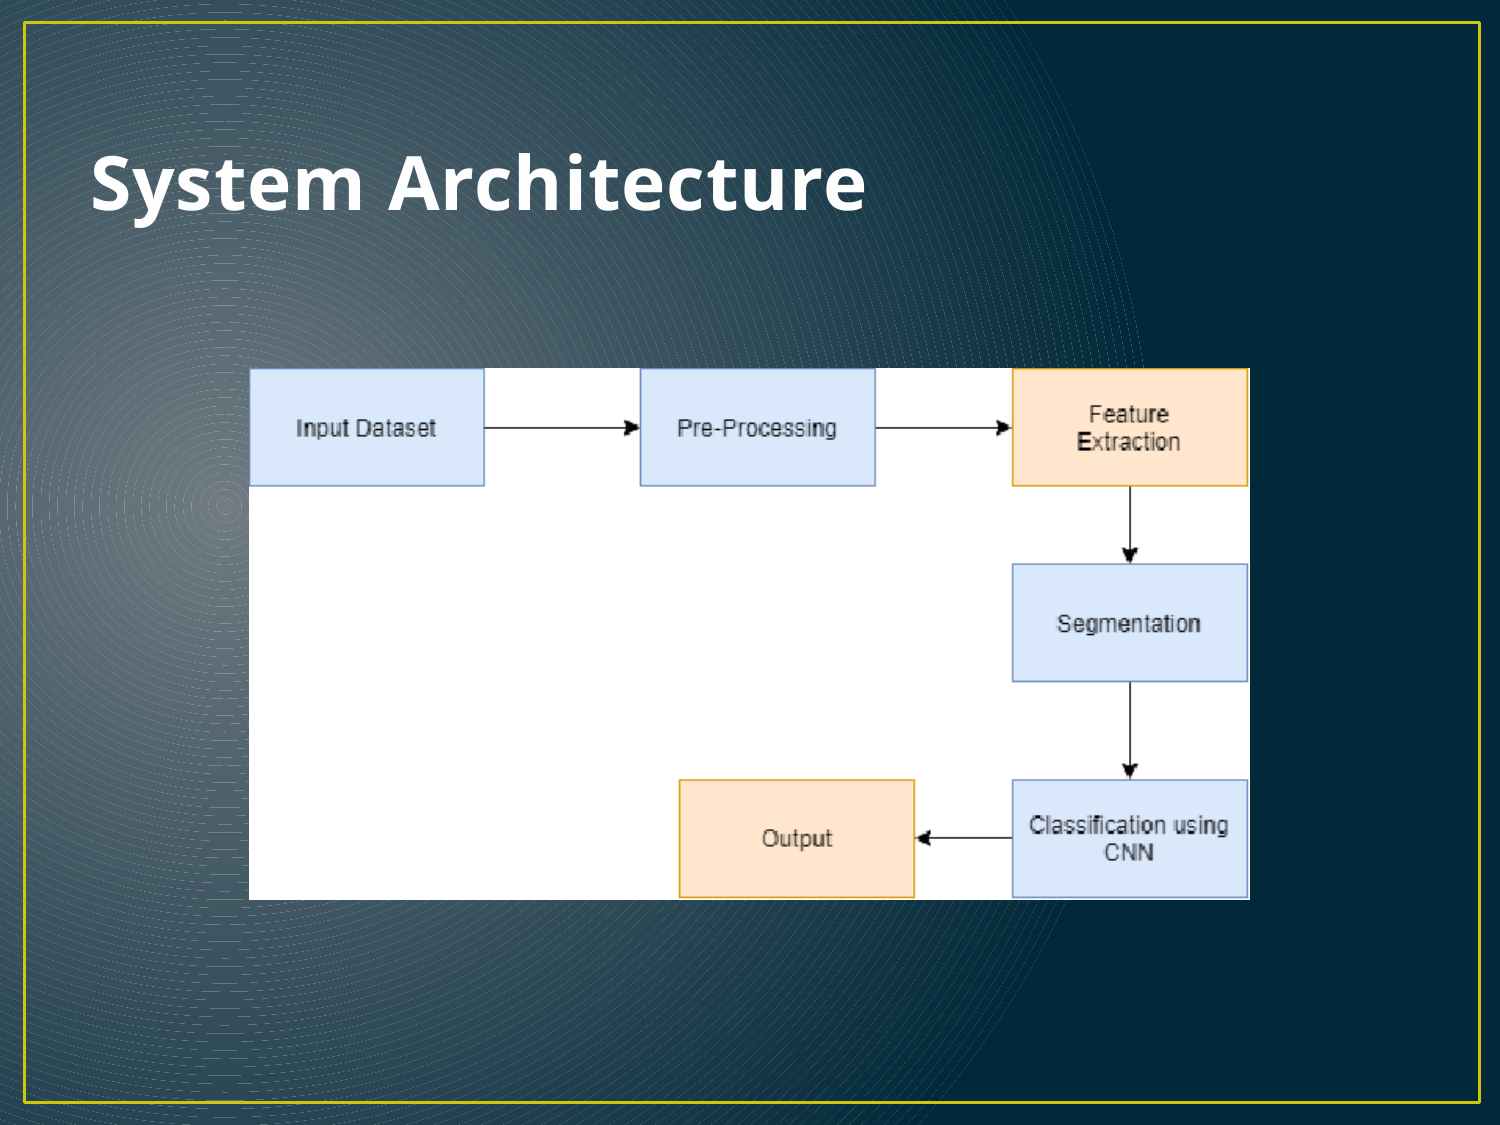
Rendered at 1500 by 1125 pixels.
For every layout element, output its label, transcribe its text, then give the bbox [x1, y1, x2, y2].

picture [1023, 905, 1035, 914]
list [249, 367, 1251, 900]
title System Architecture [75, 45, 1425, 233]
